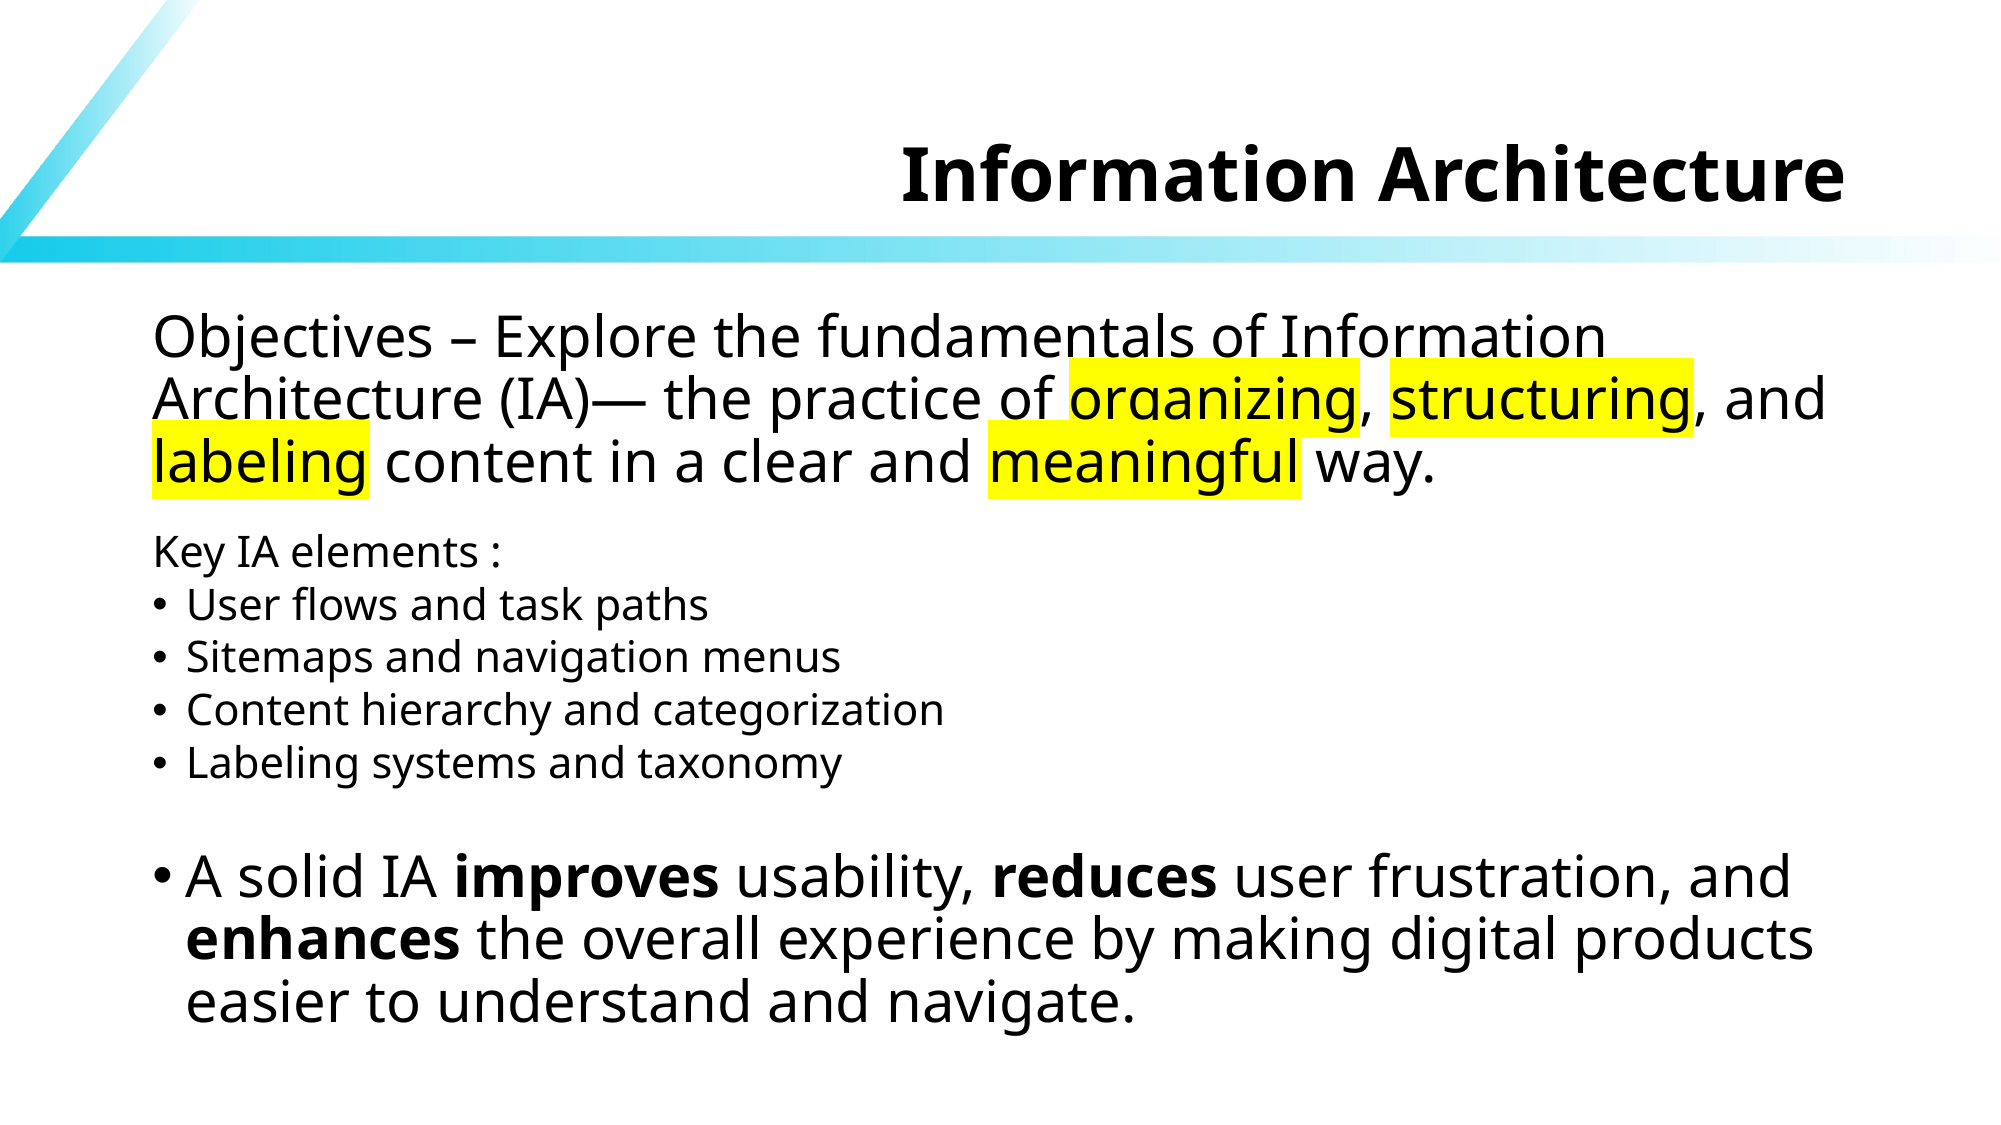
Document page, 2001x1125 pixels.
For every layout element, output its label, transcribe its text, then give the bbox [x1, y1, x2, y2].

picture [0, 0, 2000, 1125]
list Objectives – Explore the fundamentals of Information Architecture (IA)— the practice of organizing, structuring, and labeling content in a clear and meaningful way. Key IA elements : User flows and task paths Sitemaps and navigation menus Content hierarchy and categorization Labeling systems and taxonomy A solid IA improves usability, reduces user frustration, and enhances the overall experience by making digital products easier to understand and navigate. [137, 299, 1863, 1066]
title Information Architecture [137, 59, 1863, 278]
